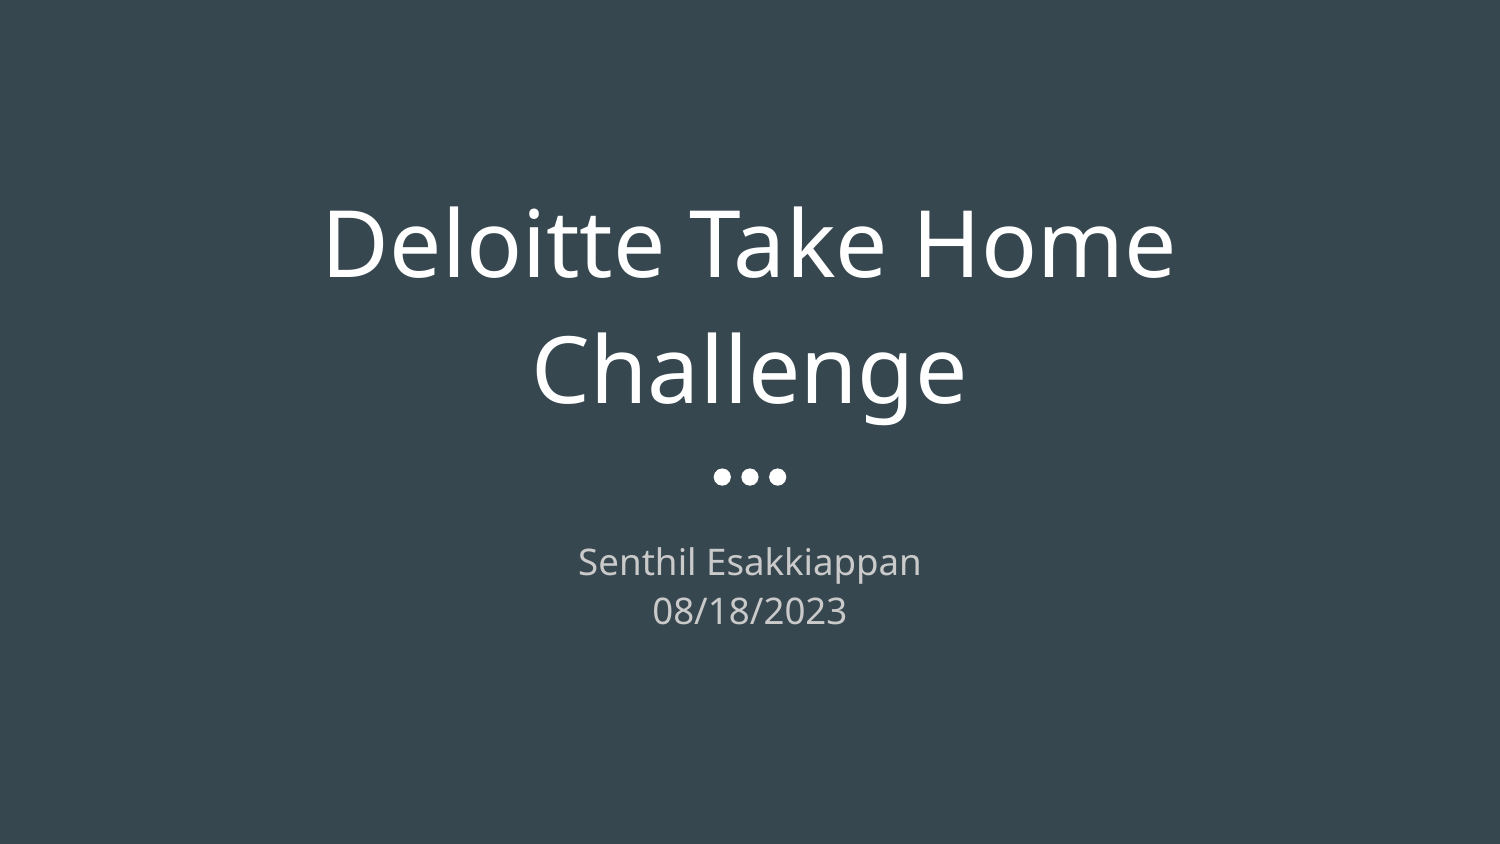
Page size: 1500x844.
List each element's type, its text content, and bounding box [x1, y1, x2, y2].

subtitle Senthil Esakkiappan 08/18/2023 [110, 520, 1390, 651]
title Deloitte Take Home Challenge [110, 162, 1390, 447]
